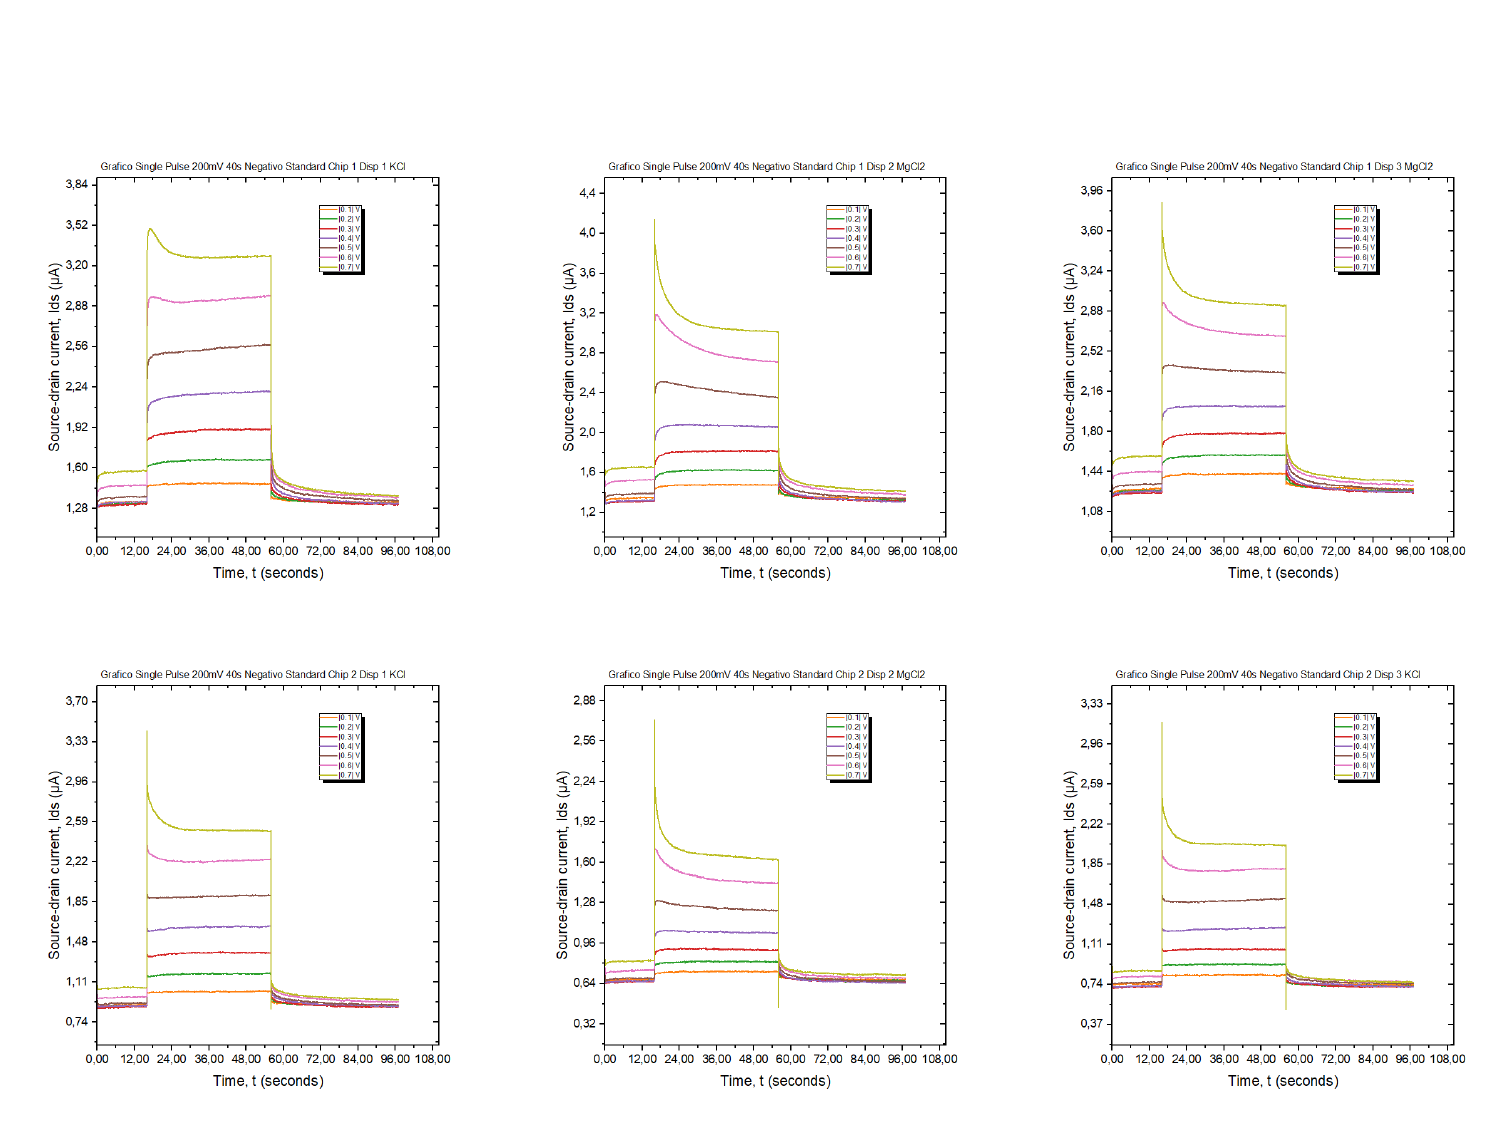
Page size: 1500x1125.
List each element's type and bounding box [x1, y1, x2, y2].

picture [1022, 627, 1500, 1125]
picture [7, 119, 508, 621]
picture [514, 627, 1016, 1125]
picture [1022, 119, 1500, 621]
picture [7, 627, 508, 1125]
picture [514, 119, 1016, 621]
